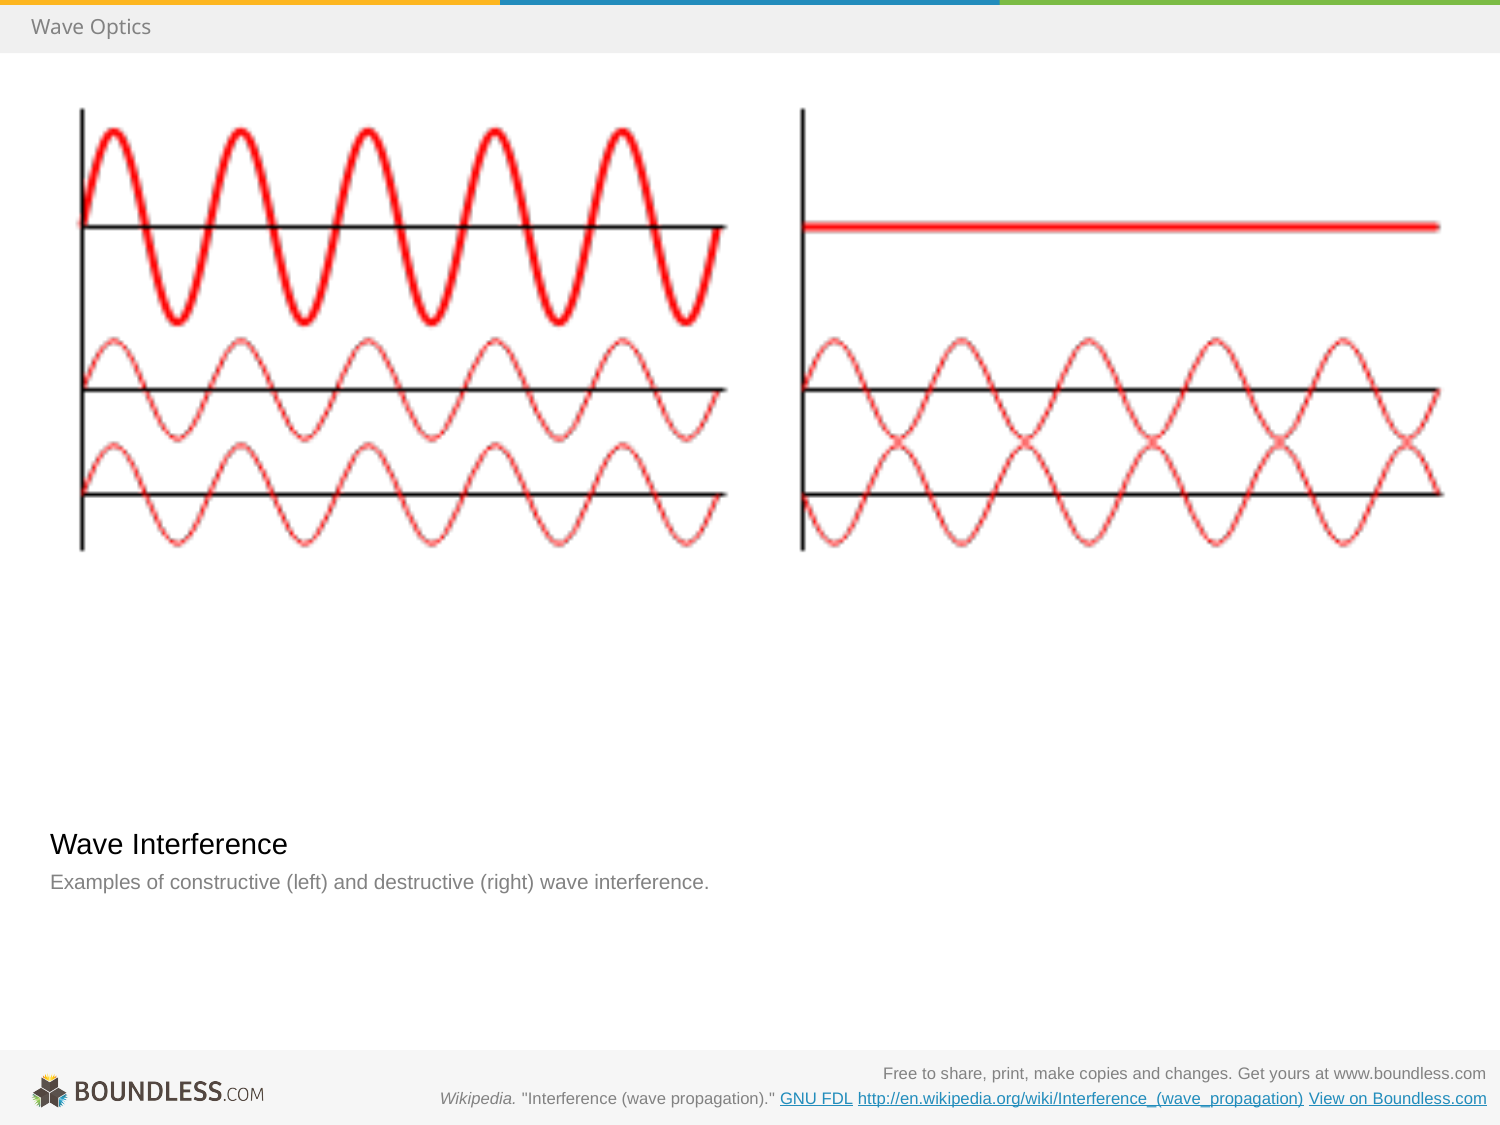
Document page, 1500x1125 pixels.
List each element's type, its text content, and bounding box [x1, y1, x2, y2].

list Wave Interference Examples of constructive (left) and destructive (right) wave interference. [50, 825, 1450, 1038]
picture [30, 1072, 265, 1109]
text_box Wikipedia. "Interference (wave propagation)." GNU FDL http://en.wikipedia.org/wiki/Interference_(wave_propagation) View on Boundless.com [274, 1087, 1488, 1125]
picture [43, 87, 1457, 560]
text_box [0, 1050, 1500, 1125]
text_box Free to share, print, make copies and changes. Get yours at www.boundless.com [649, 1062, 1488, 1087]
text_box [0, 2, 1500, 54]
text_box Wave Optics [31, 13, 1475, 38]
